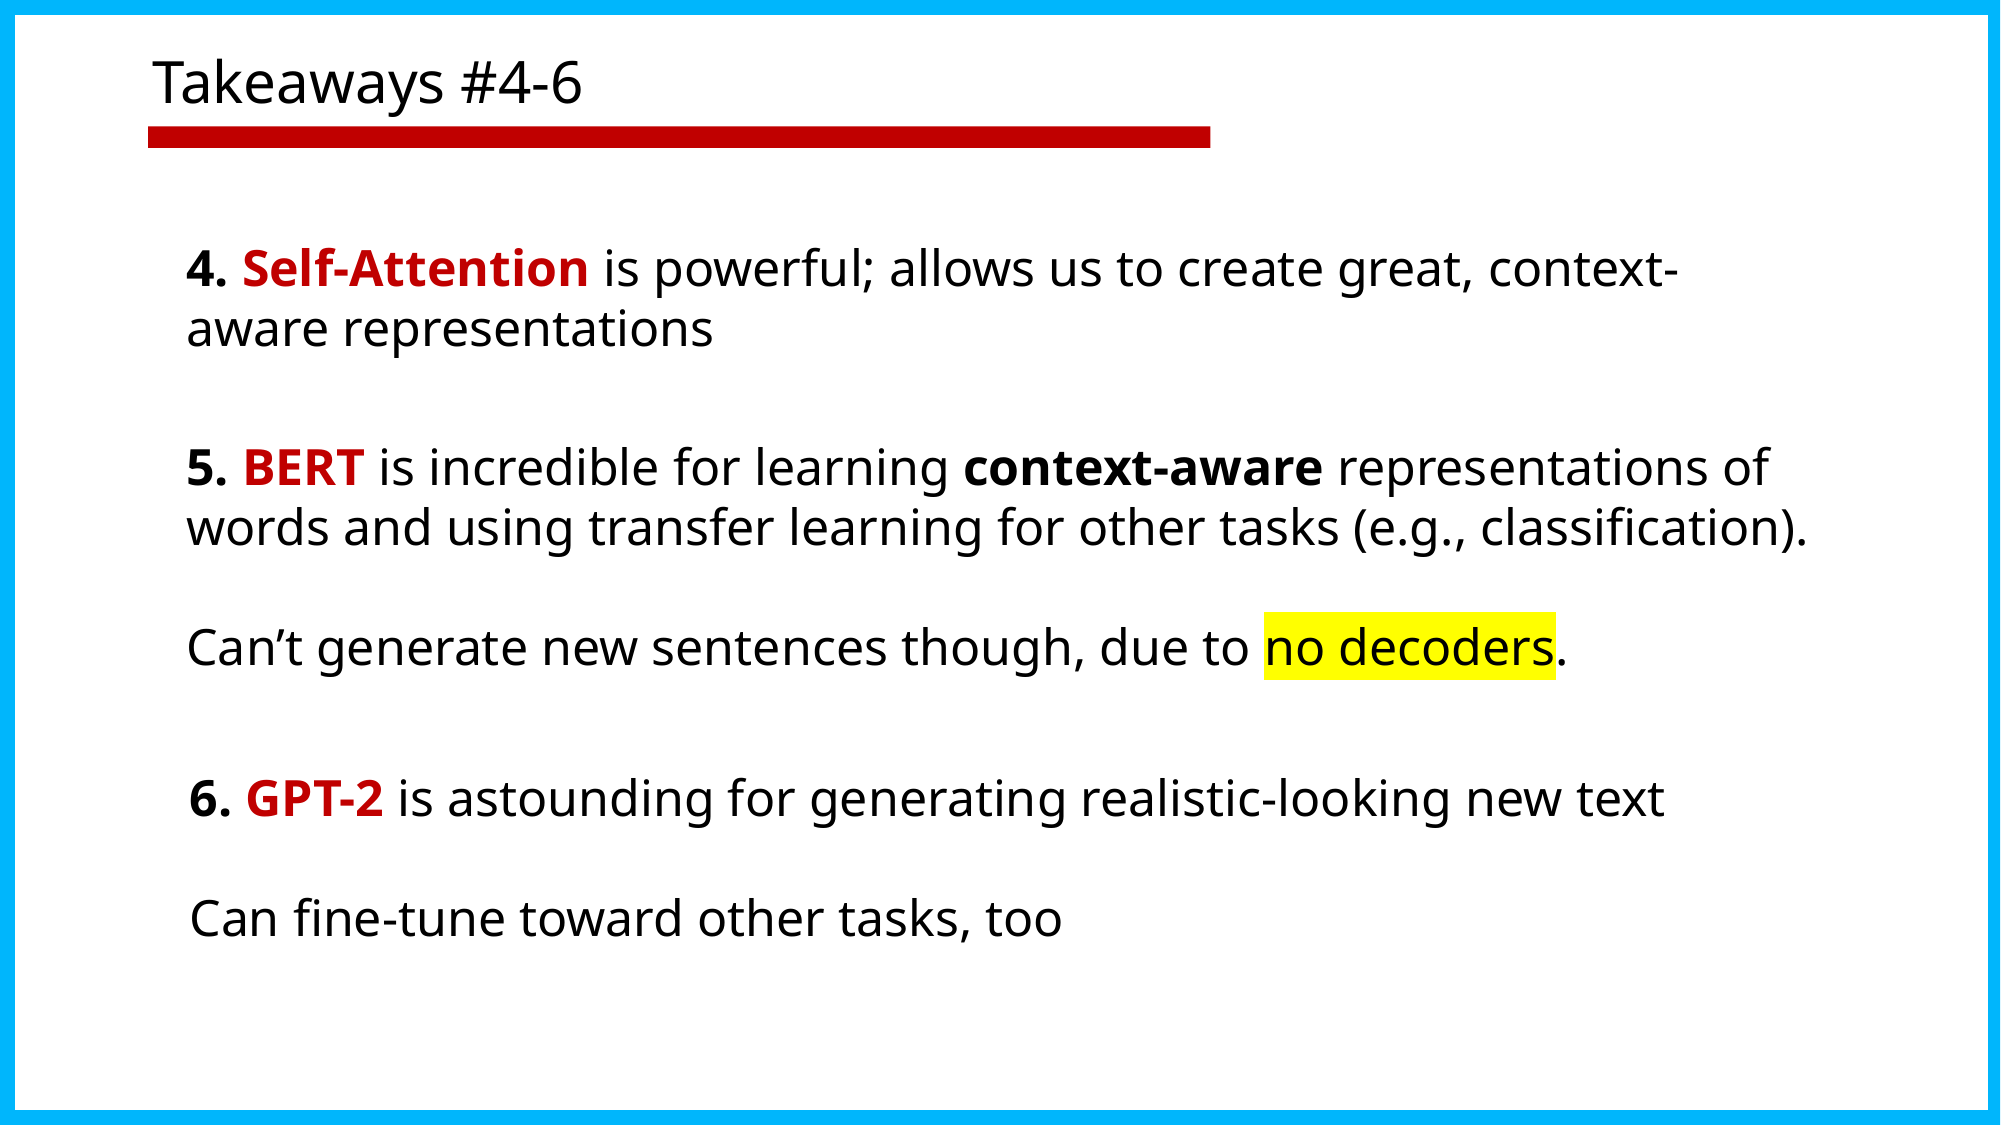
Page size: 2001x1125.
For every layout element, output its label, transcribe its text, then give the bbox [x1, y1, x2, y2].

text_box 4. Self-Attention is powerful; allows us to create great, context-aware representations [171, 229, 1730, 364]
title Takeaways #4-6 [137, 45, 1586, 148]
text_box 6. GPT-2 is astounding for generating realistic-looking new text Can fine-tune toward other tasks, too [174, 759, 1730, 955]
text_box 5. BERT is incredible for learning context-aware representations of words and using transfer learning for other tasks (e.g., classification). Can’t generate new sentences though, due to no decoders. [171, 428, 1886, 684]
